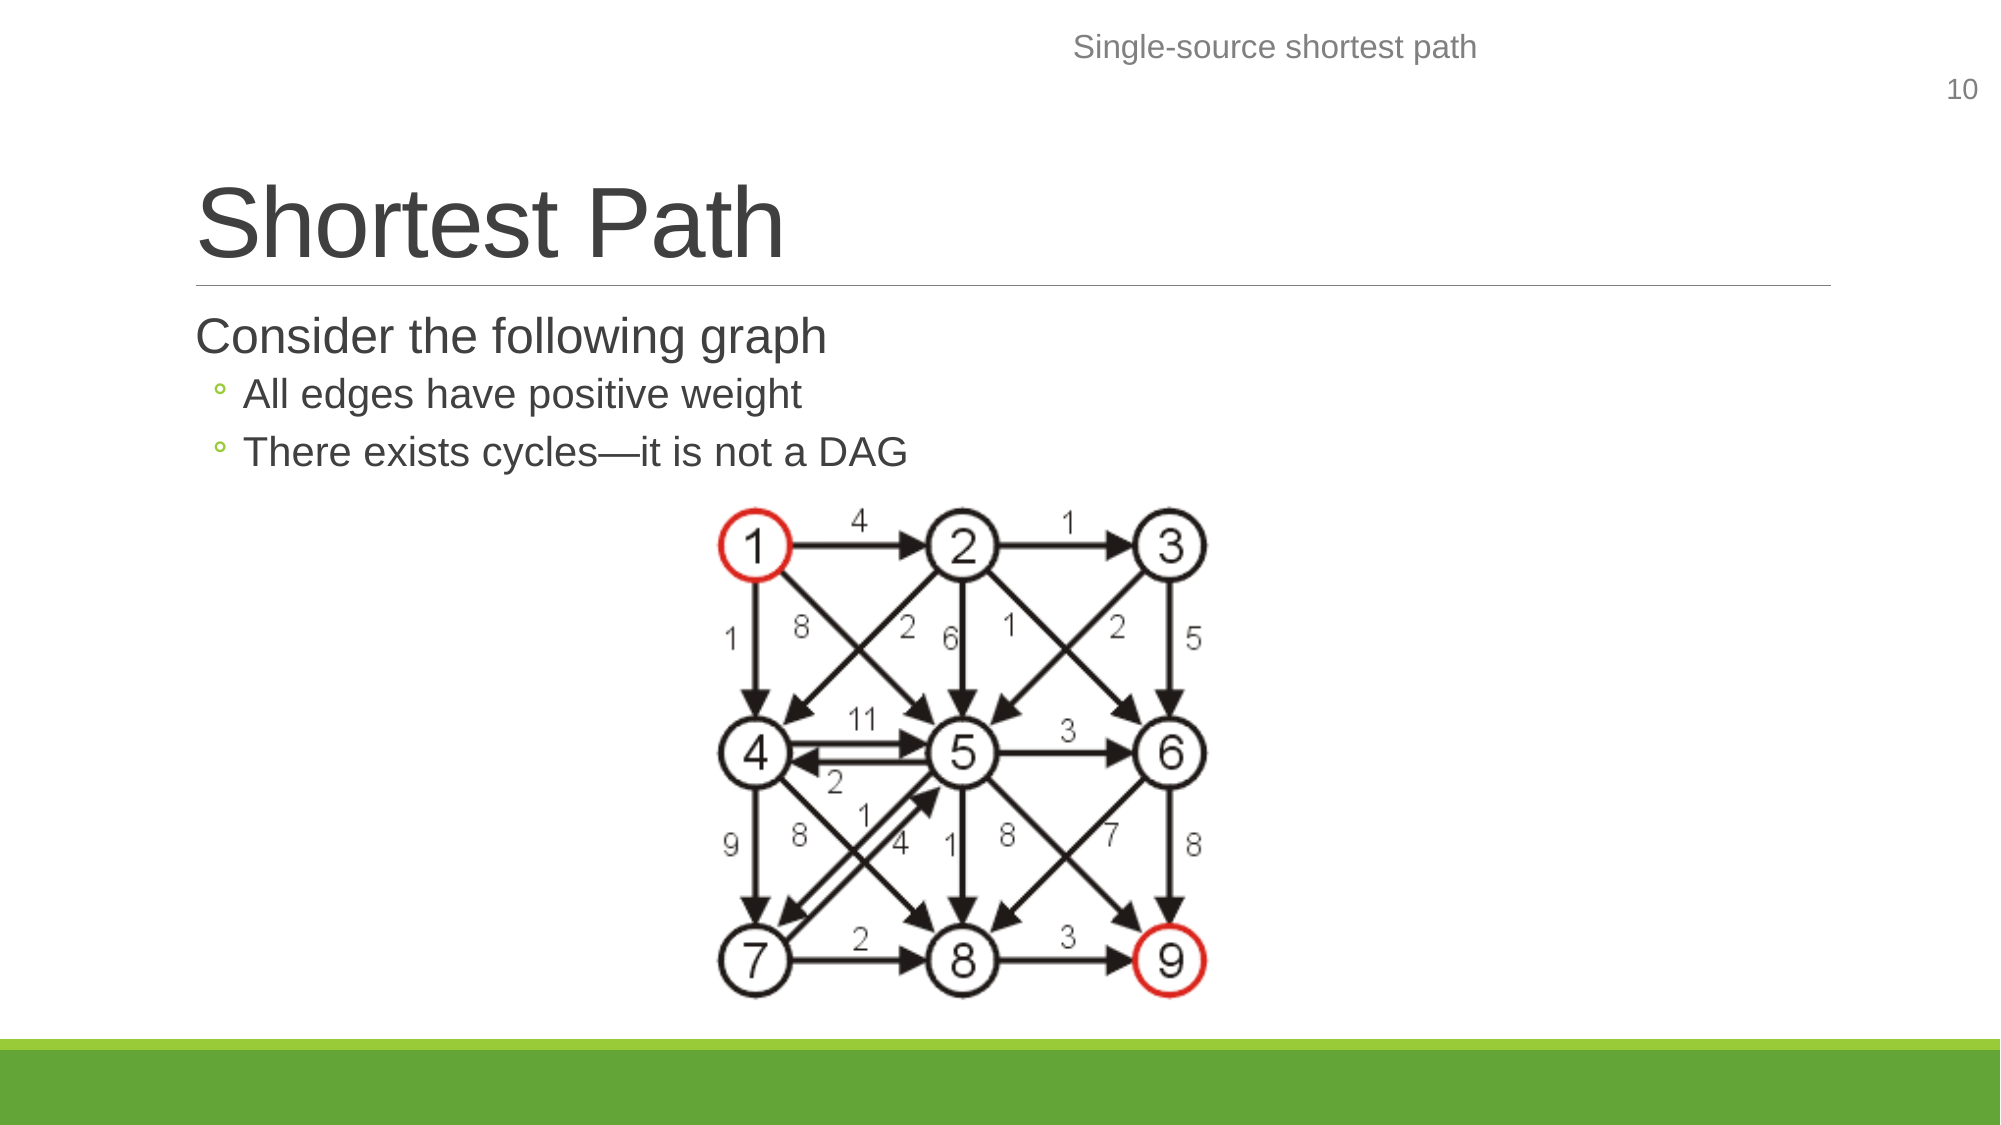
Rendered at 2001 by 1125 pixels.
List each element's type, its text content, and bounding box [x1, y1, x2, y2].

list Consider the following graph All edges have positive weight There exists cycles—it is not a DAG [180, 302, 1830, 963]
title Shortest Path [180, 47, 1830, 285]
picture [708, 498, 1218, 1008]
